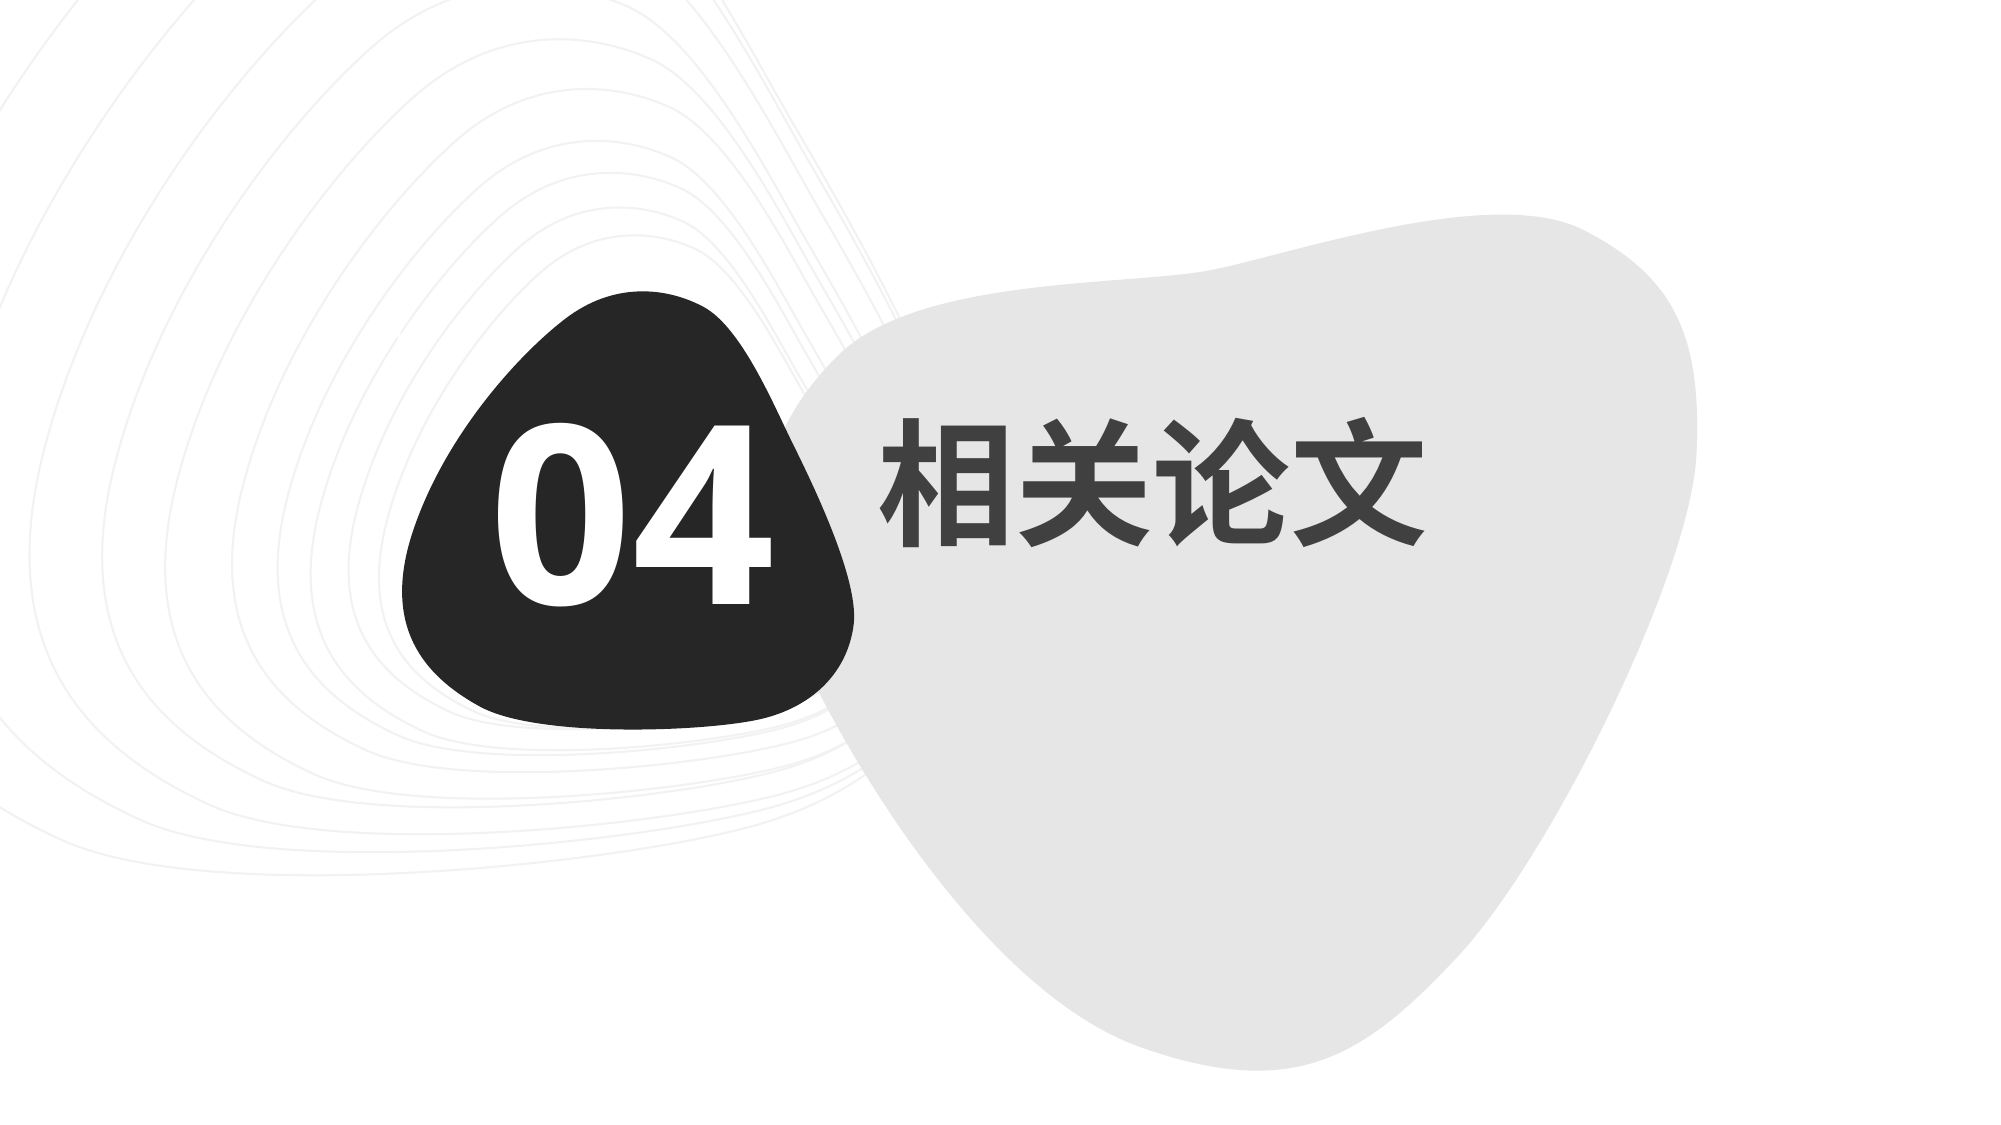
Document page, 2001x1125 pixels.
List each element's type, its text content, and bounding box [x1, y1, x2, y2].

text_box 04 [418, 365, 847, 662]
text_box 相关论文 [862, 390, 1443, 571]
